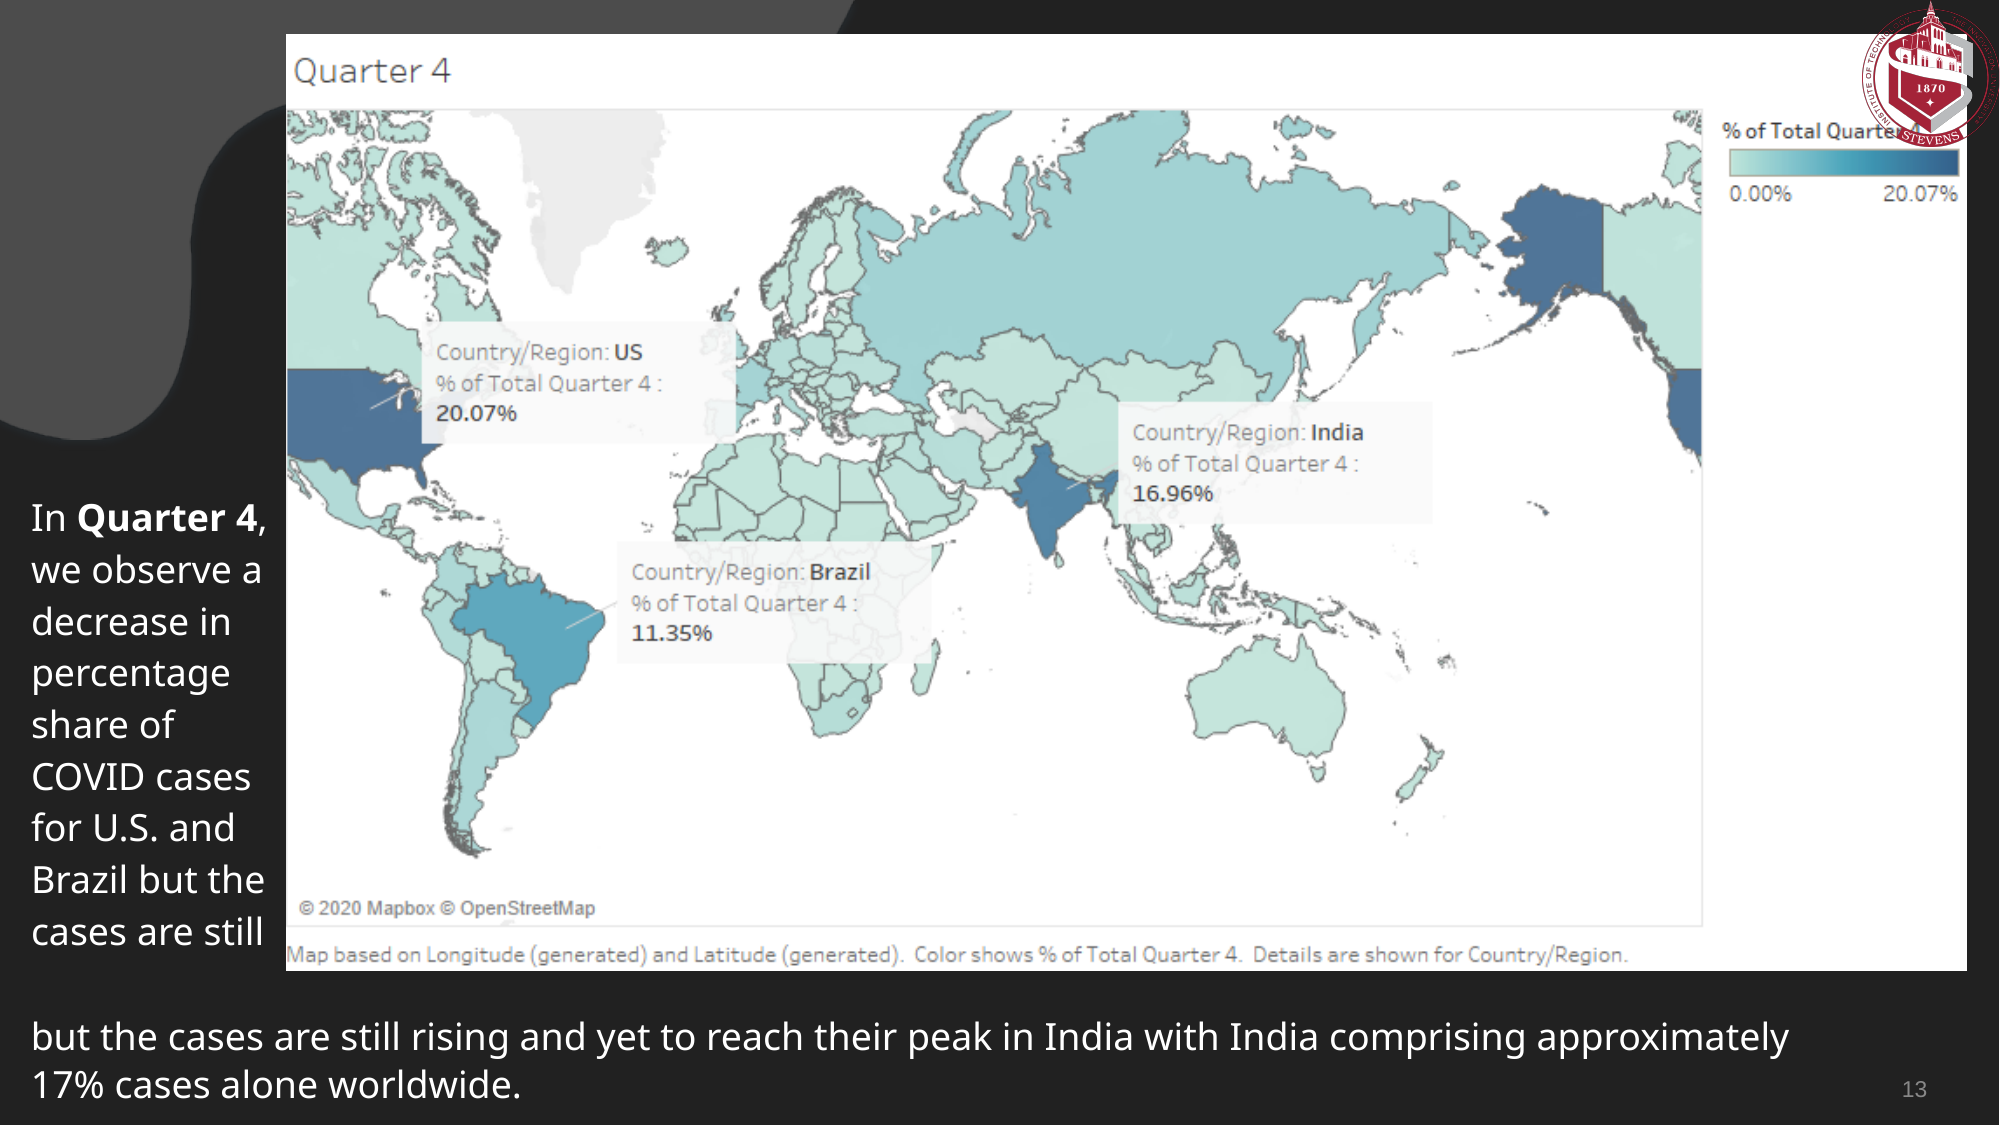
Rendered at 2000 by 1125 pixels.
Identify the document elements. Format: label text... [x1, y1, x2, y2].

slide_number 13 [1862, 1057, 1967, 1118]
text_box In Quarter 4, we observe a decrease in percentage share of COVID cases for U.S. and Brazil but the cases are still [15, 472, 287, 994]
text_box but the cases are still rising and yet to reach their peak in India with India comprising approximately 17% cases alone worldwide. [15, 994, 1844, 1094]
picture [0, 0, 2000, 972]
